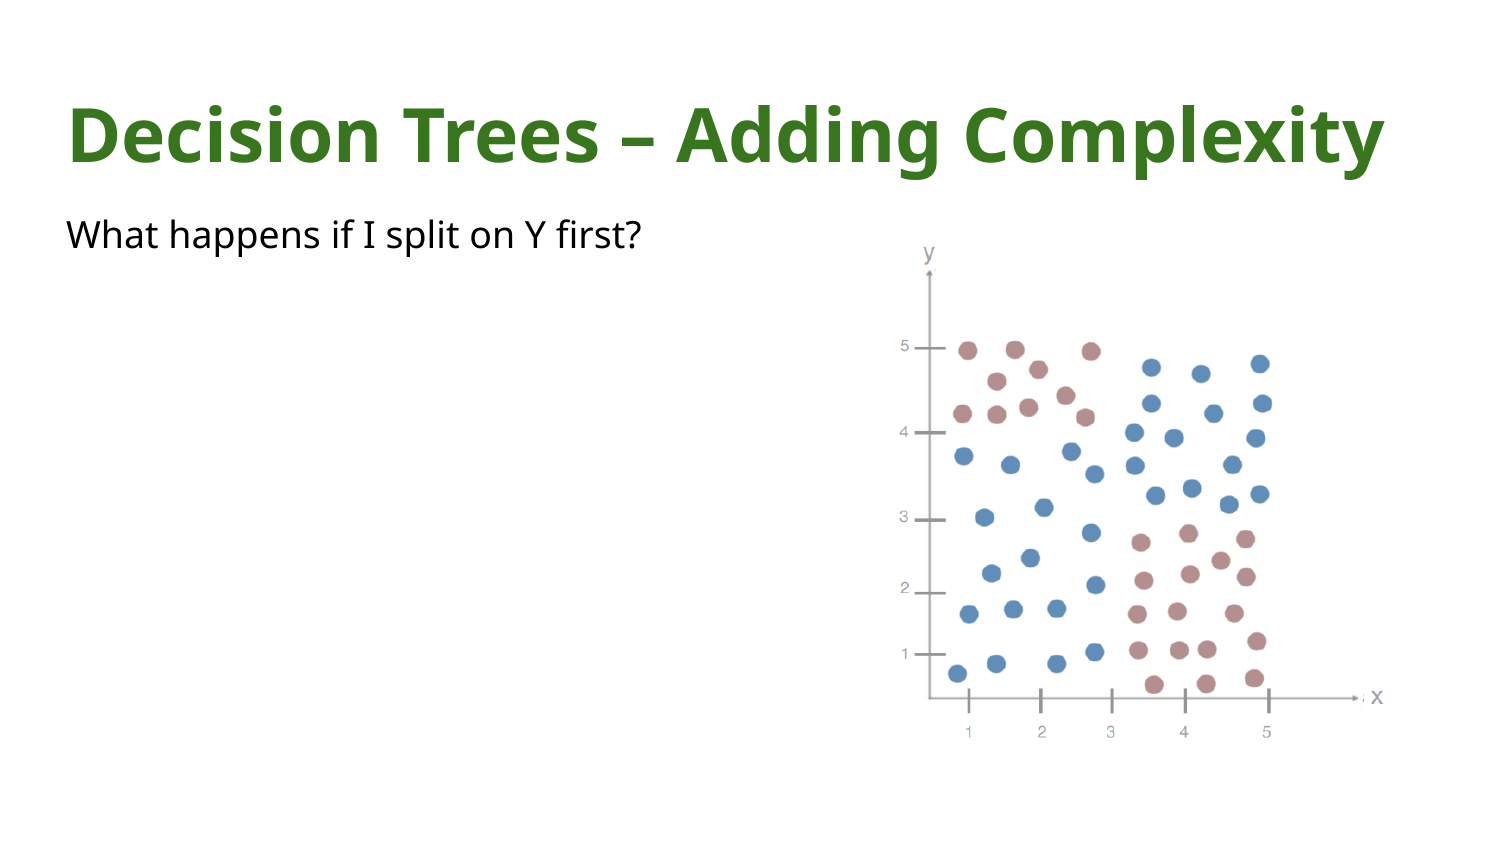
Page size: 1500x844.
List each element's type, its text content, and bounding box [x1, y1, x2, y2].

list What happens if I split on Y first? [51, 189, 1449, 750]
title Decision Trees – Adding Complexity [51, 72, 1449, 167]
picture [881, 228, 1398, 756]
